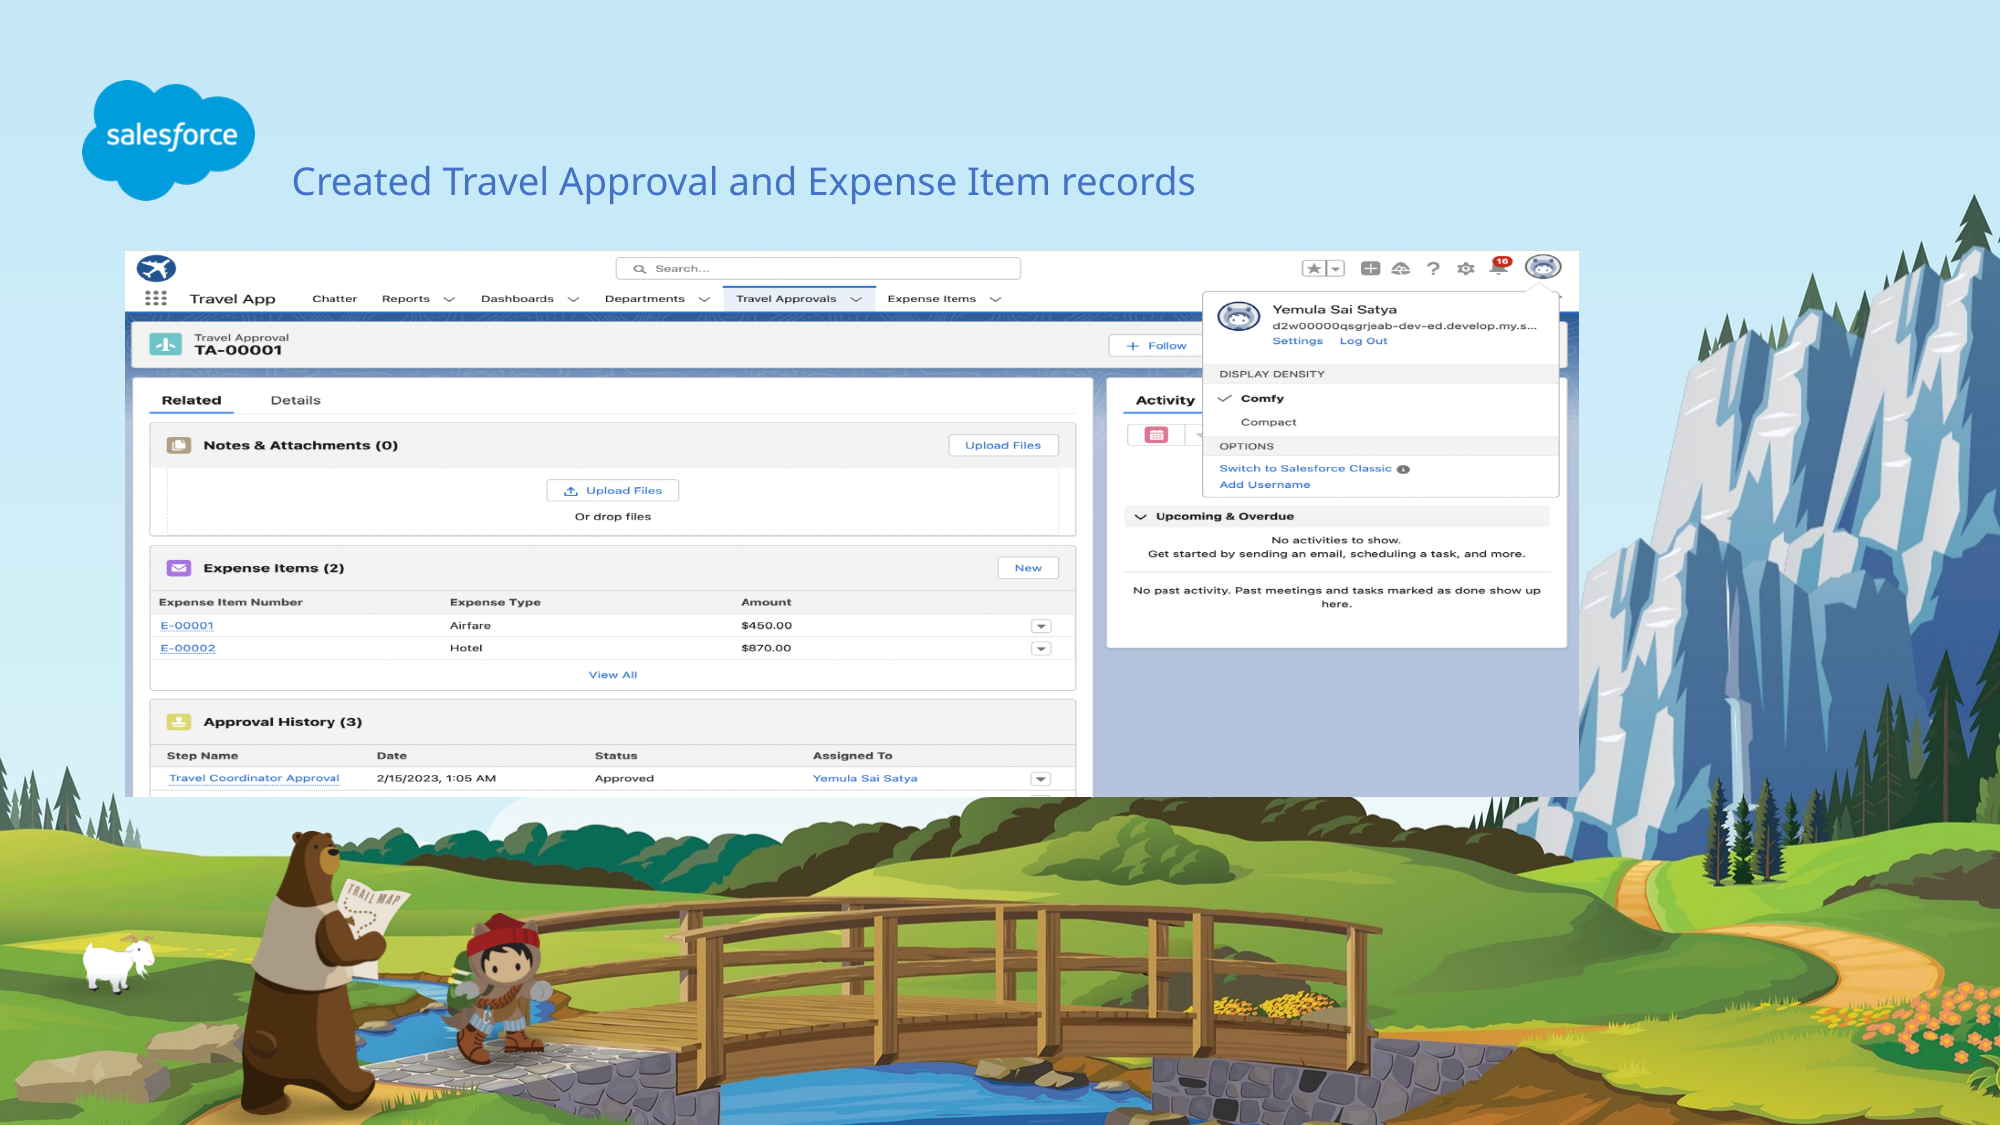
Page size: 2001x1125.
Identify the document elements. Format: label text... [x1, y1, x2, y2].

text_box Created Travel Approval and Expense Item records [276, 147, 1579, 236]
picture [0, 0, 2000, 1125]
